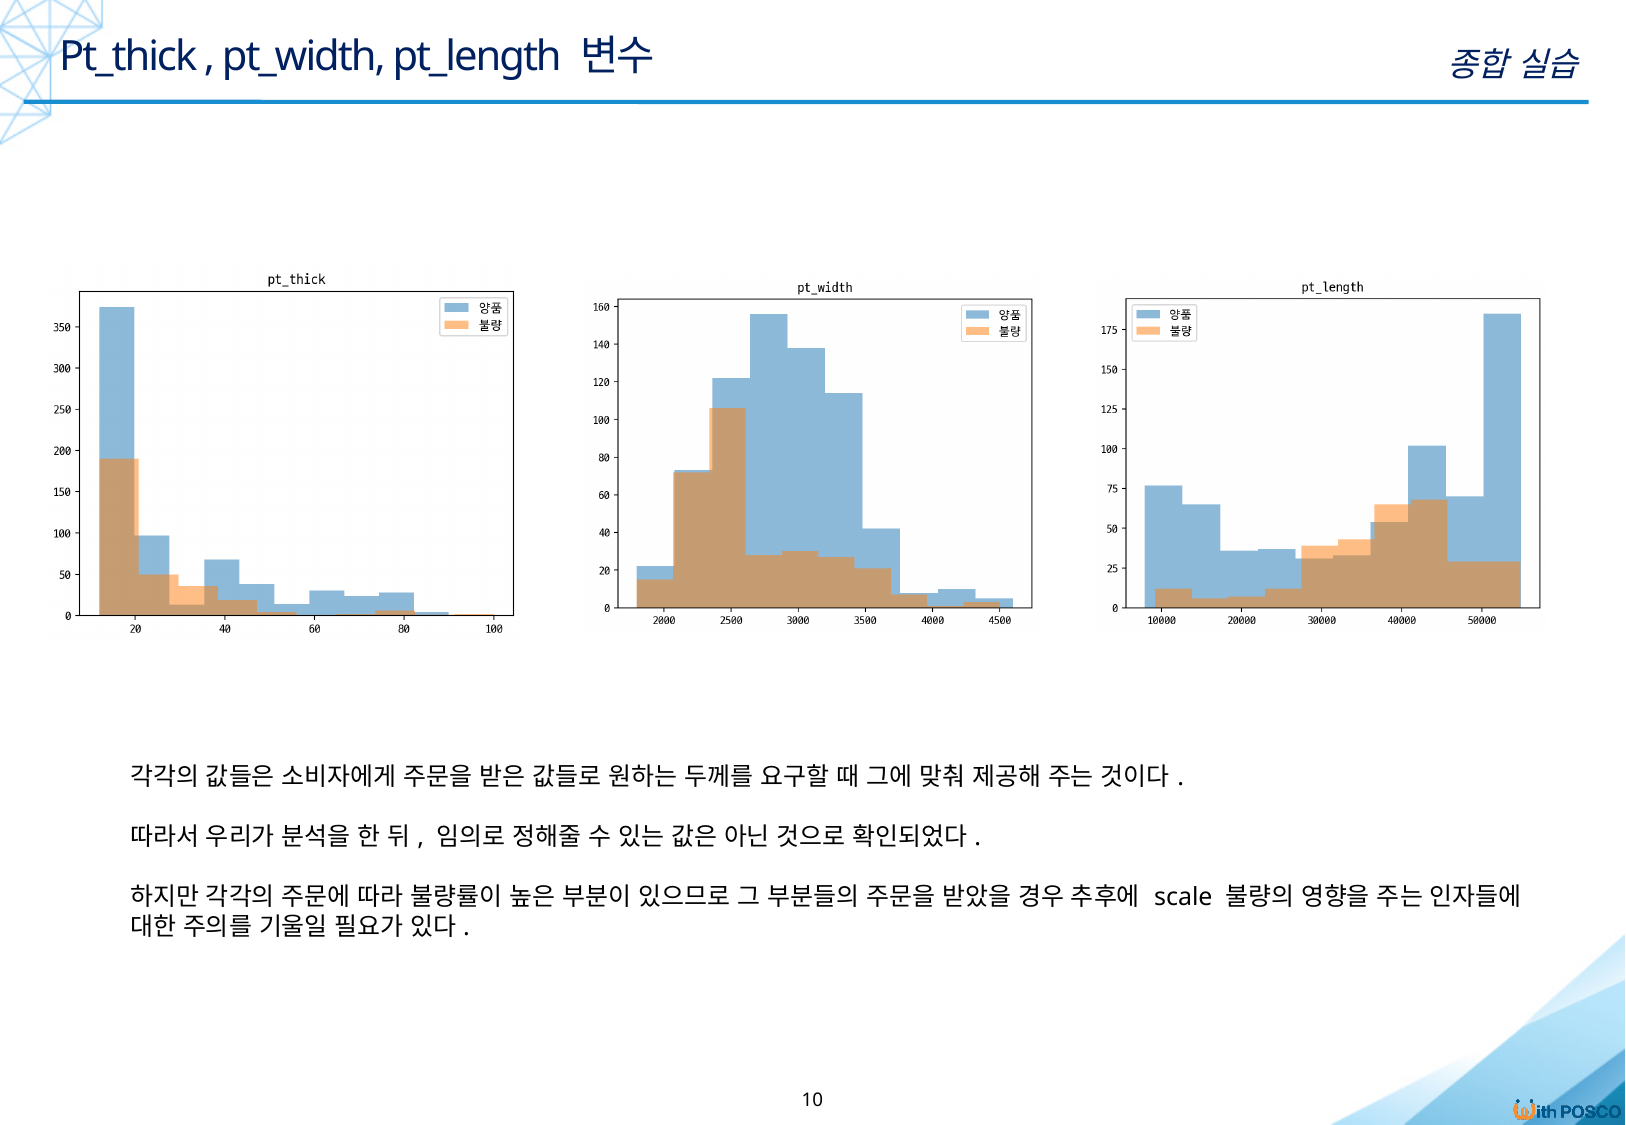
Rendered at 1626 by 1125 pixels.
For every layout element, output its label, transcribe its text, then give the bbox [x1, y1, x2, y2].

picture [0, 0, 1625, 1125]
text_box 종합 실습 [1321, 35, 1594, 81]
text_box 각각의 값들은 소비자에게 주문을 받은 값들로 원하는 두께를 요구할 때 그에 맞춰 제공해 주는 것이다. 따라서 우리가 분석을 한 뒤, 임의로 정해줄 수 있는 값은 아닌 것으로 확인되었다. 하지만 각각의 주문에 따라 불량률이 높은 부분이 있으므로 그 부분들의 주문을 받았을 경우 추후에 scale 불량의 영향을 주는 인자들에 대한 주의를 기울일 필요가 있다. [115, 753, 1539, 948]
text_box Pt_thick , pt_width, pt_length 변수 [44, 21, 1321, 87]
